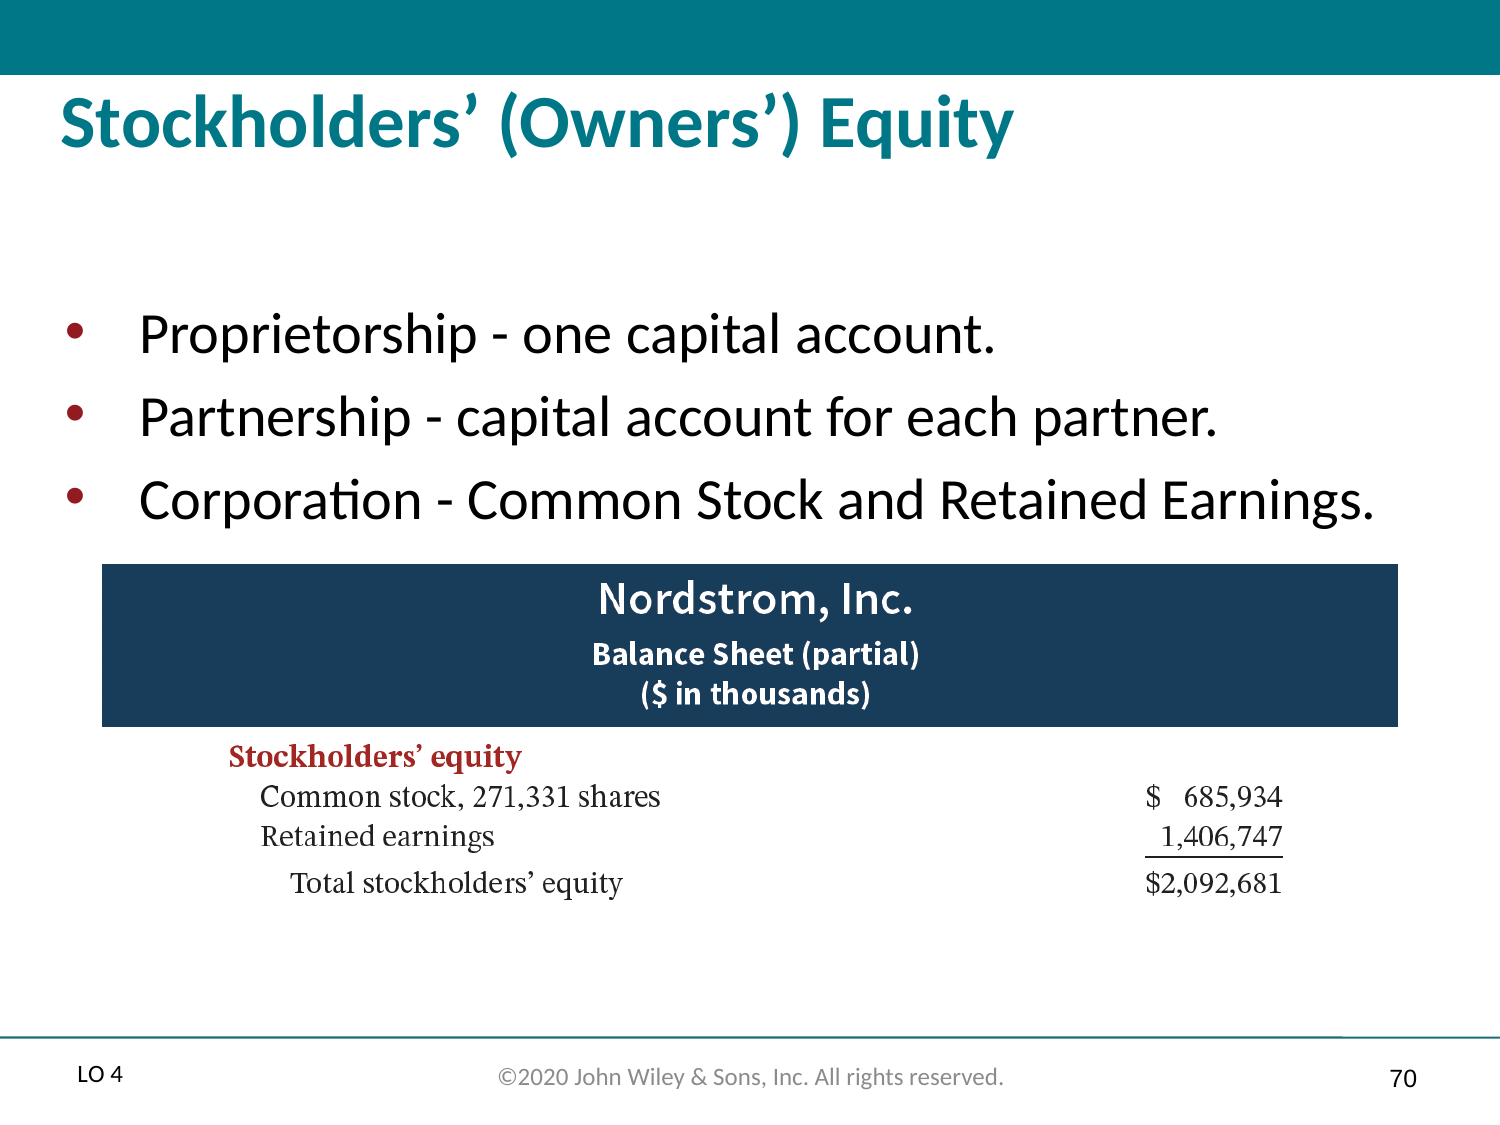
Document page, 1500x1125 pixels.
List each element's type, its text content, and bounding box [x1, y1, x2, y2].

list Proprietorship - one capital account. Partnership - capital account for each partner. Corporation - Common Stock and Retained Earnings. [50, 287, 1450, 525]
picture [102, 564, 1398, 916]
title Stockholders’ (Owners’) Equity [45, 75, 1447, 235]
list L O 4 [62, 1053, 155, 1099]
